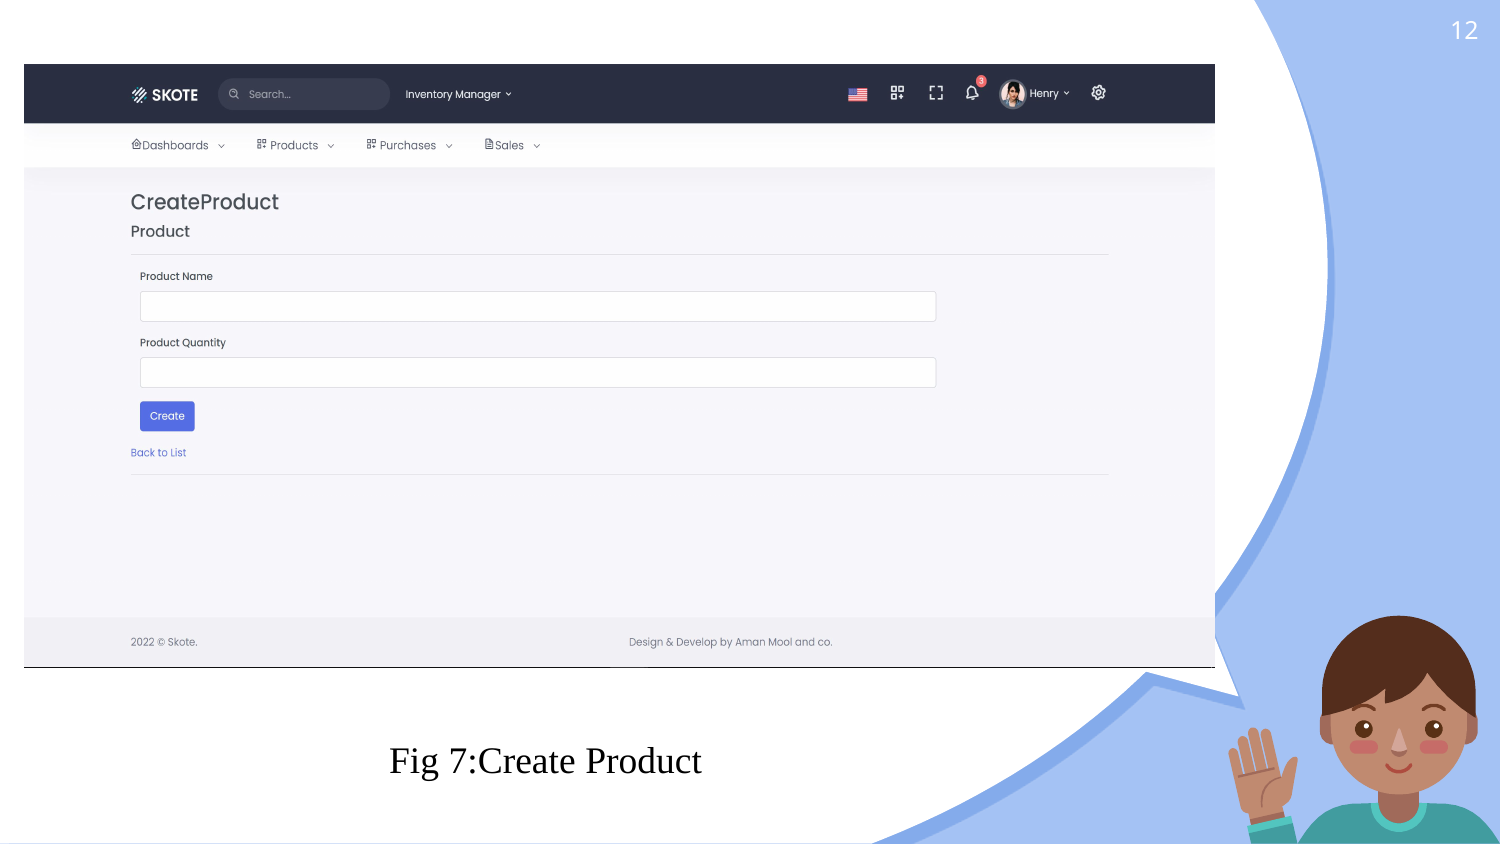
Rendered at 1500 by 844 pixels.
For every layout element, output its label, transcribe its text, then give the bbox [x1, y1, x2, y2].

slide_number 12 [1403, 0, 1494, 65]
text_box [1228, 615, 1500, 844]
text_box Fig 7:Create Product [374, 729, 737, 789]
picture [24, 64, 1215, 668]
